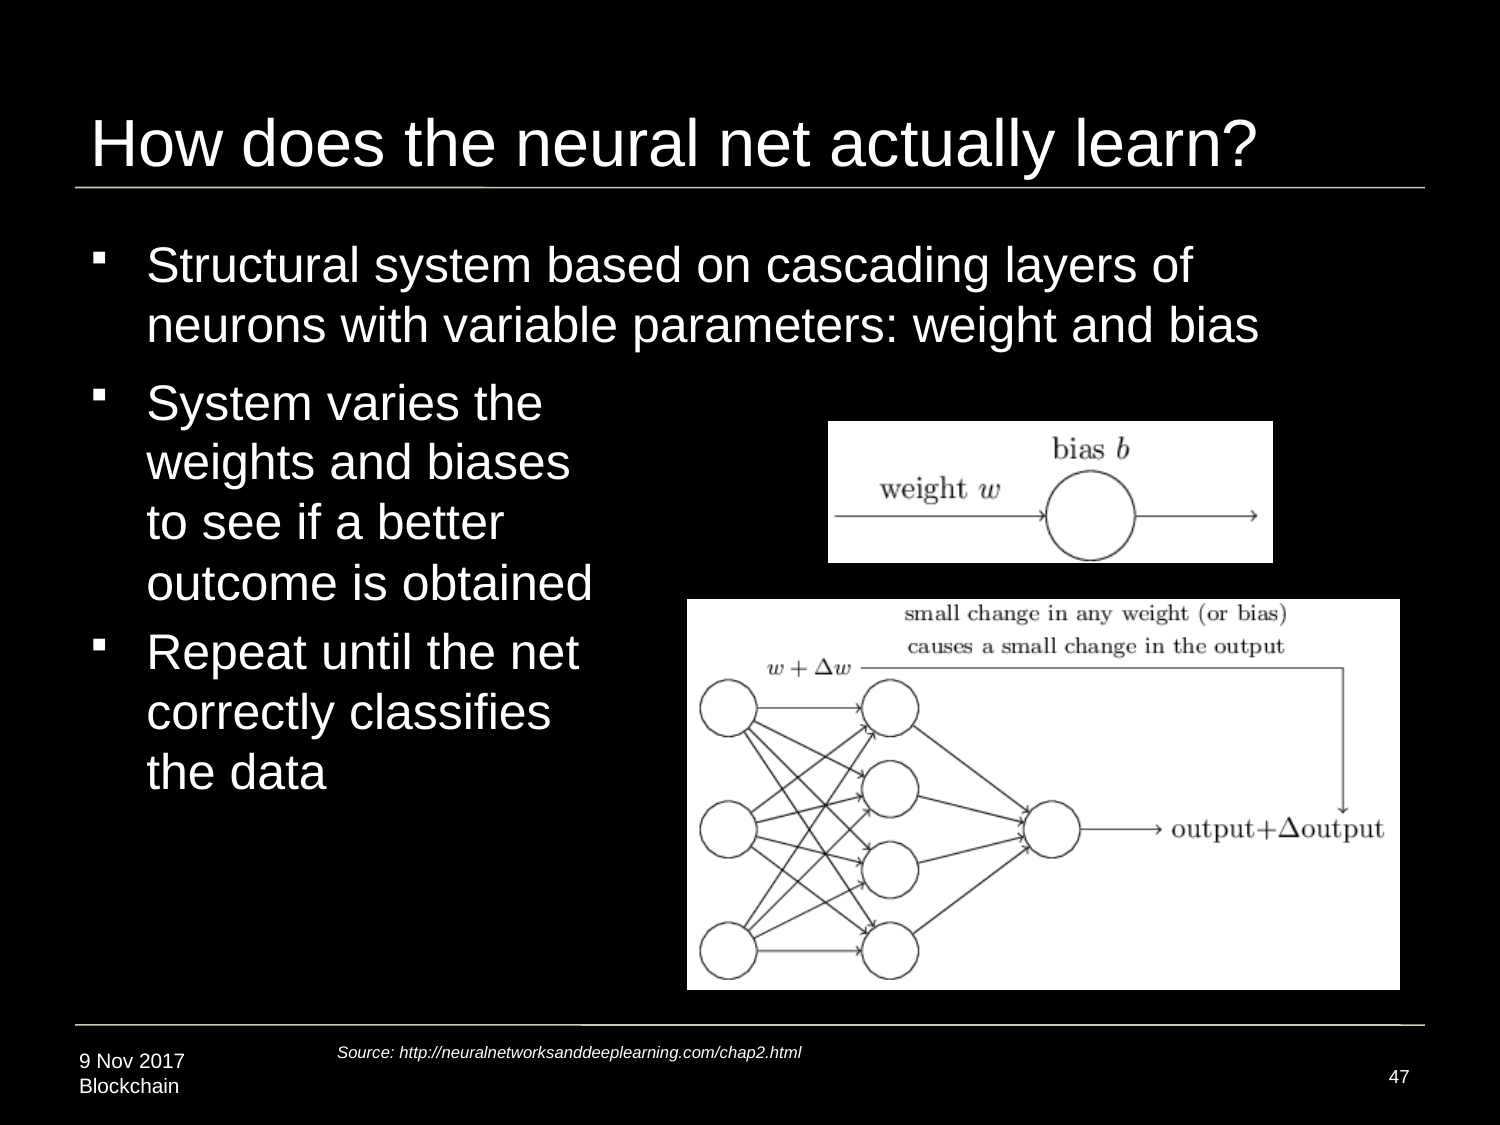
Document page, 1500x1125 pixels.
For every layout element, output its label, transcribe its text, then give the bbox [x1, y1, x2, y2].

text_box Source: http://neuralnetworksanddeeplearning.com/chap2.html [322, 1038, 1335, 1088]
title How does the neural net actually learn? [75, 45, 1425, 188]
picture [687, 598, 1400, 990]
text_box Structural system based on cascading layers of neurons with variable parameters: weight and bias [74, 224, 1335, 388]
picture [828, 421, 1273, 563]
list System varies the weights and biases to see if a better outcome is obtained Repeat until the net correctly classifies the data [75, 388, 625, 900]
slide_number 46 [862, 1037, 1425, 1103]
